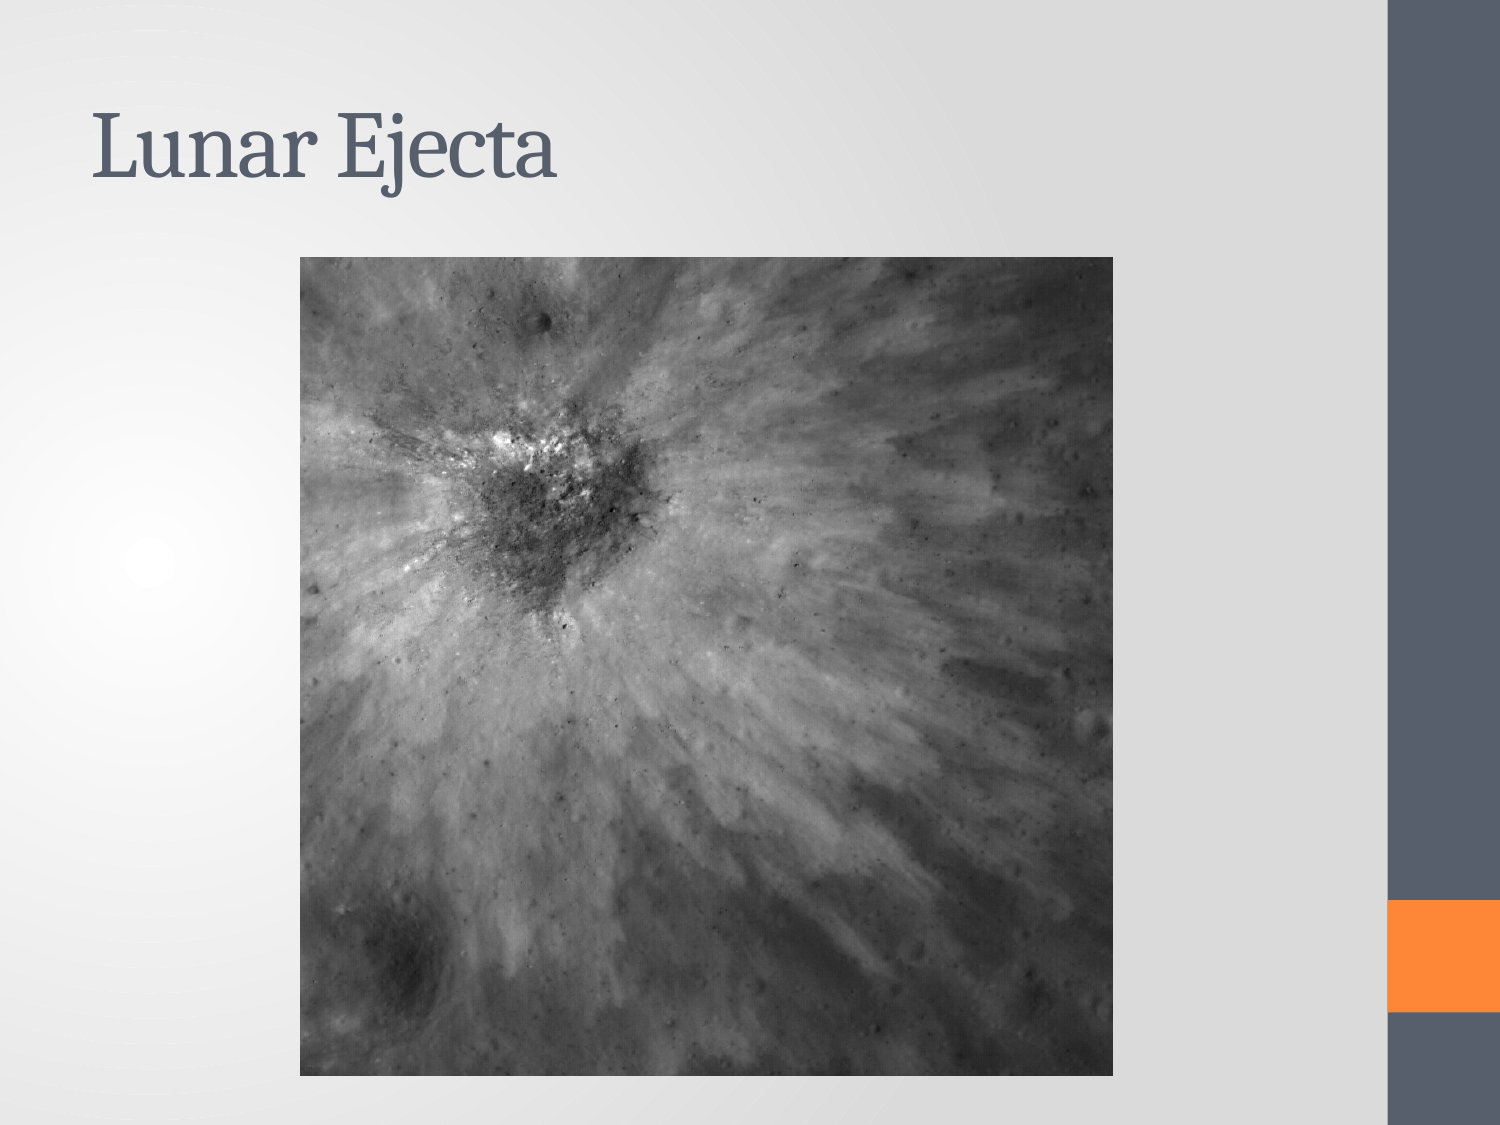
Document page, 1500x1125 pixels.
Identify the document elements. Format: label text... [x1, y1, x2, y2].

title Lunar Ejecta [75, 45, 1325, 233]
picture [299, 257, 1113, 1076]
